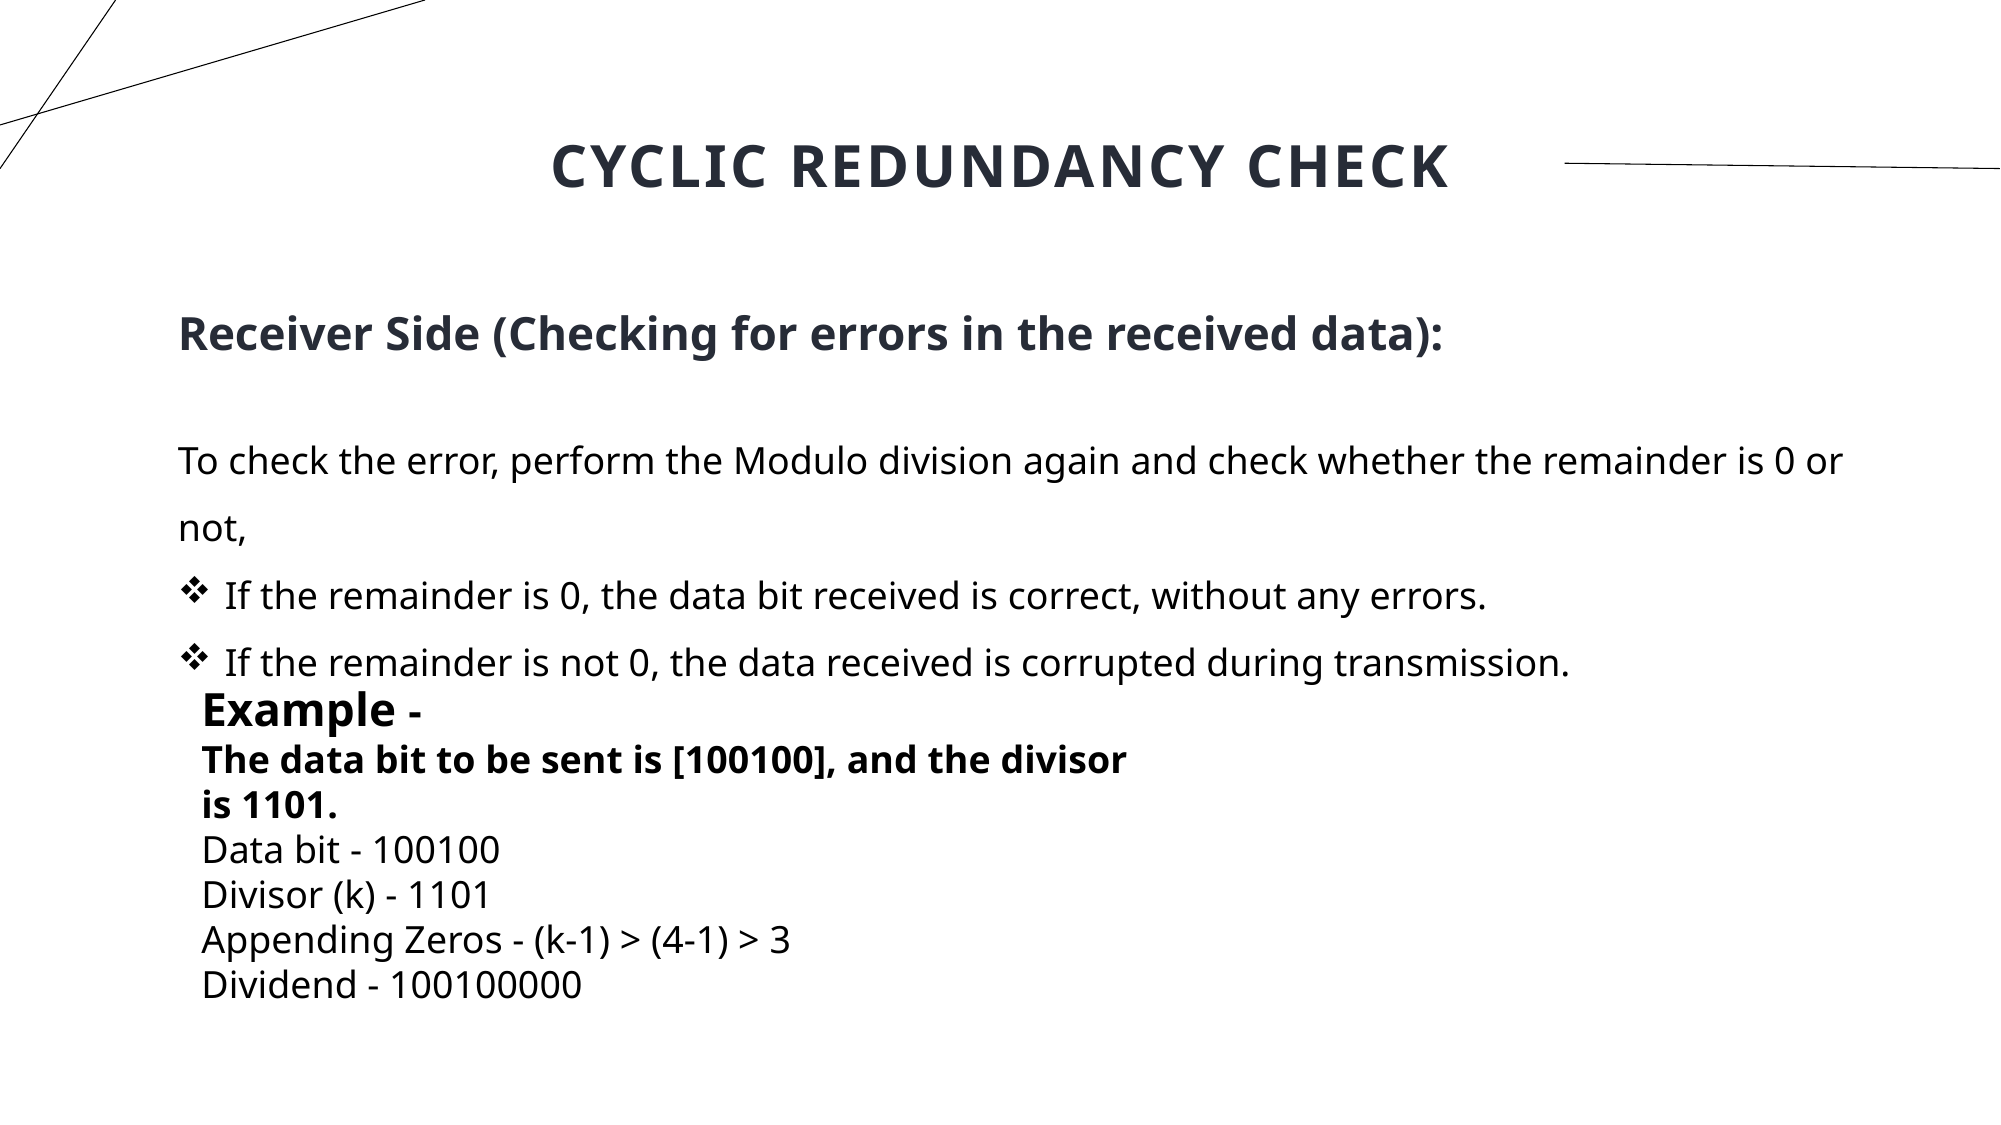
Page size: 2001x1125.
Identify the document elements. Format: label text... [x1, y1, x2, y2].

text_box Example - The data bit to be sent is [100100], and the divisor is 1101. Data bit - 100100 Divisor (k) - 1101 Appending Zeros - (k-1) > (4-1) > 3 Dividend - 100100000 [186, 673, 1174, 1058]
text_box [1564, 163, 2000, 169]
text_box Receiver Side (Checking for errors in the received data): To check the error, perform the Modulo division again and check whether the remainder is 0 or not, If the remainder is 0, the data bit received is correct, without any errors. If the remainder is not 0, the data received is corrupted during transmission. [163, 296, 1874, 737]
title Cyclic Redundancy Check [0, 59, 2000, 278]
